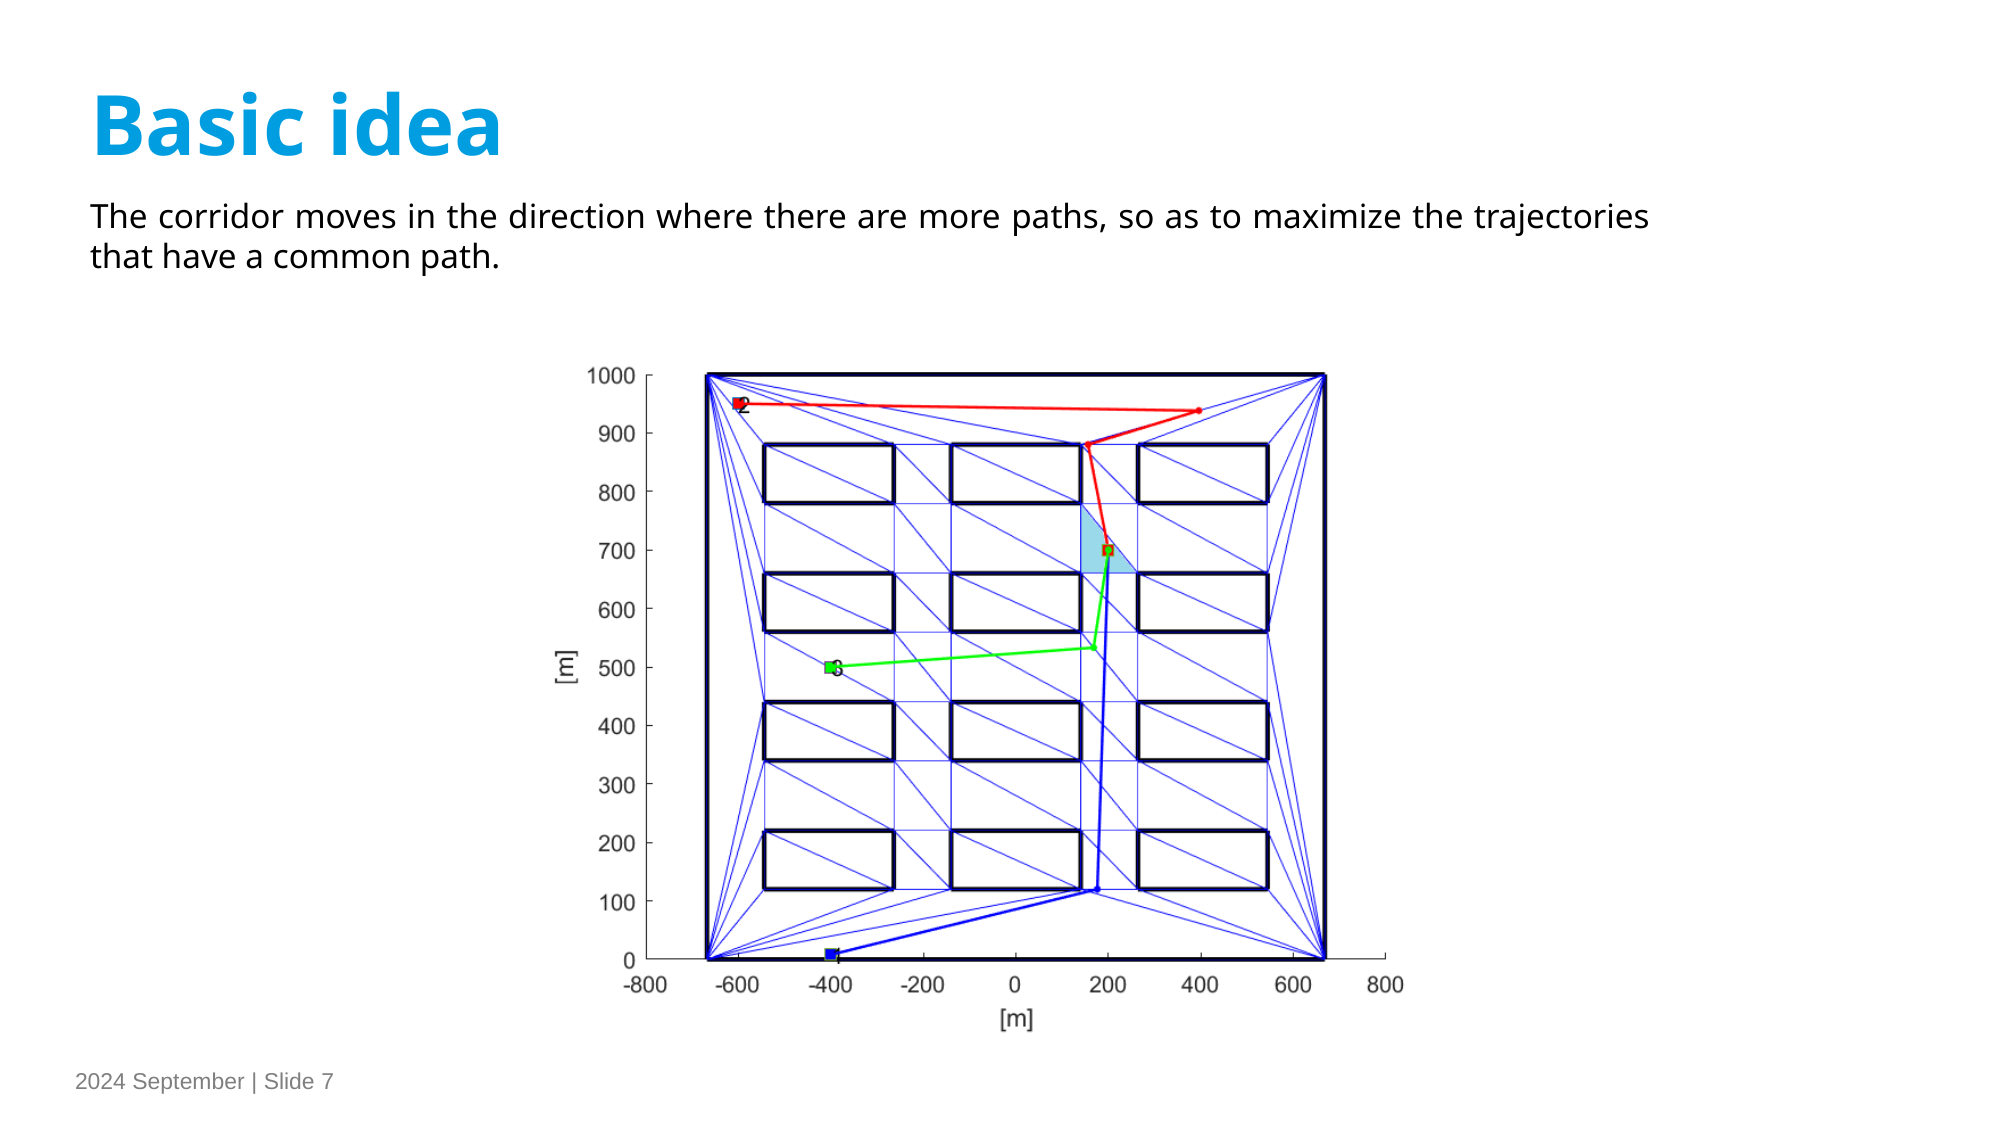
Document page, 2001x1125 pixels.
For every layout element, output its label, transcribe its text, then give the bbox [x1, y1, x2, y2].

text_box 2024 September | Slide 7 [75, 1067, 425, 1101]
text_box The corridor moves in the direction where there are more paths, so as to maximize the trajectories that have a common path. [75, 188, 1668, 268]
picture [522, 321, 1478, 1038]
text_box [1070, 499, 1154, 722]
text_box Basic idea [74, 59, 1961, 199]
